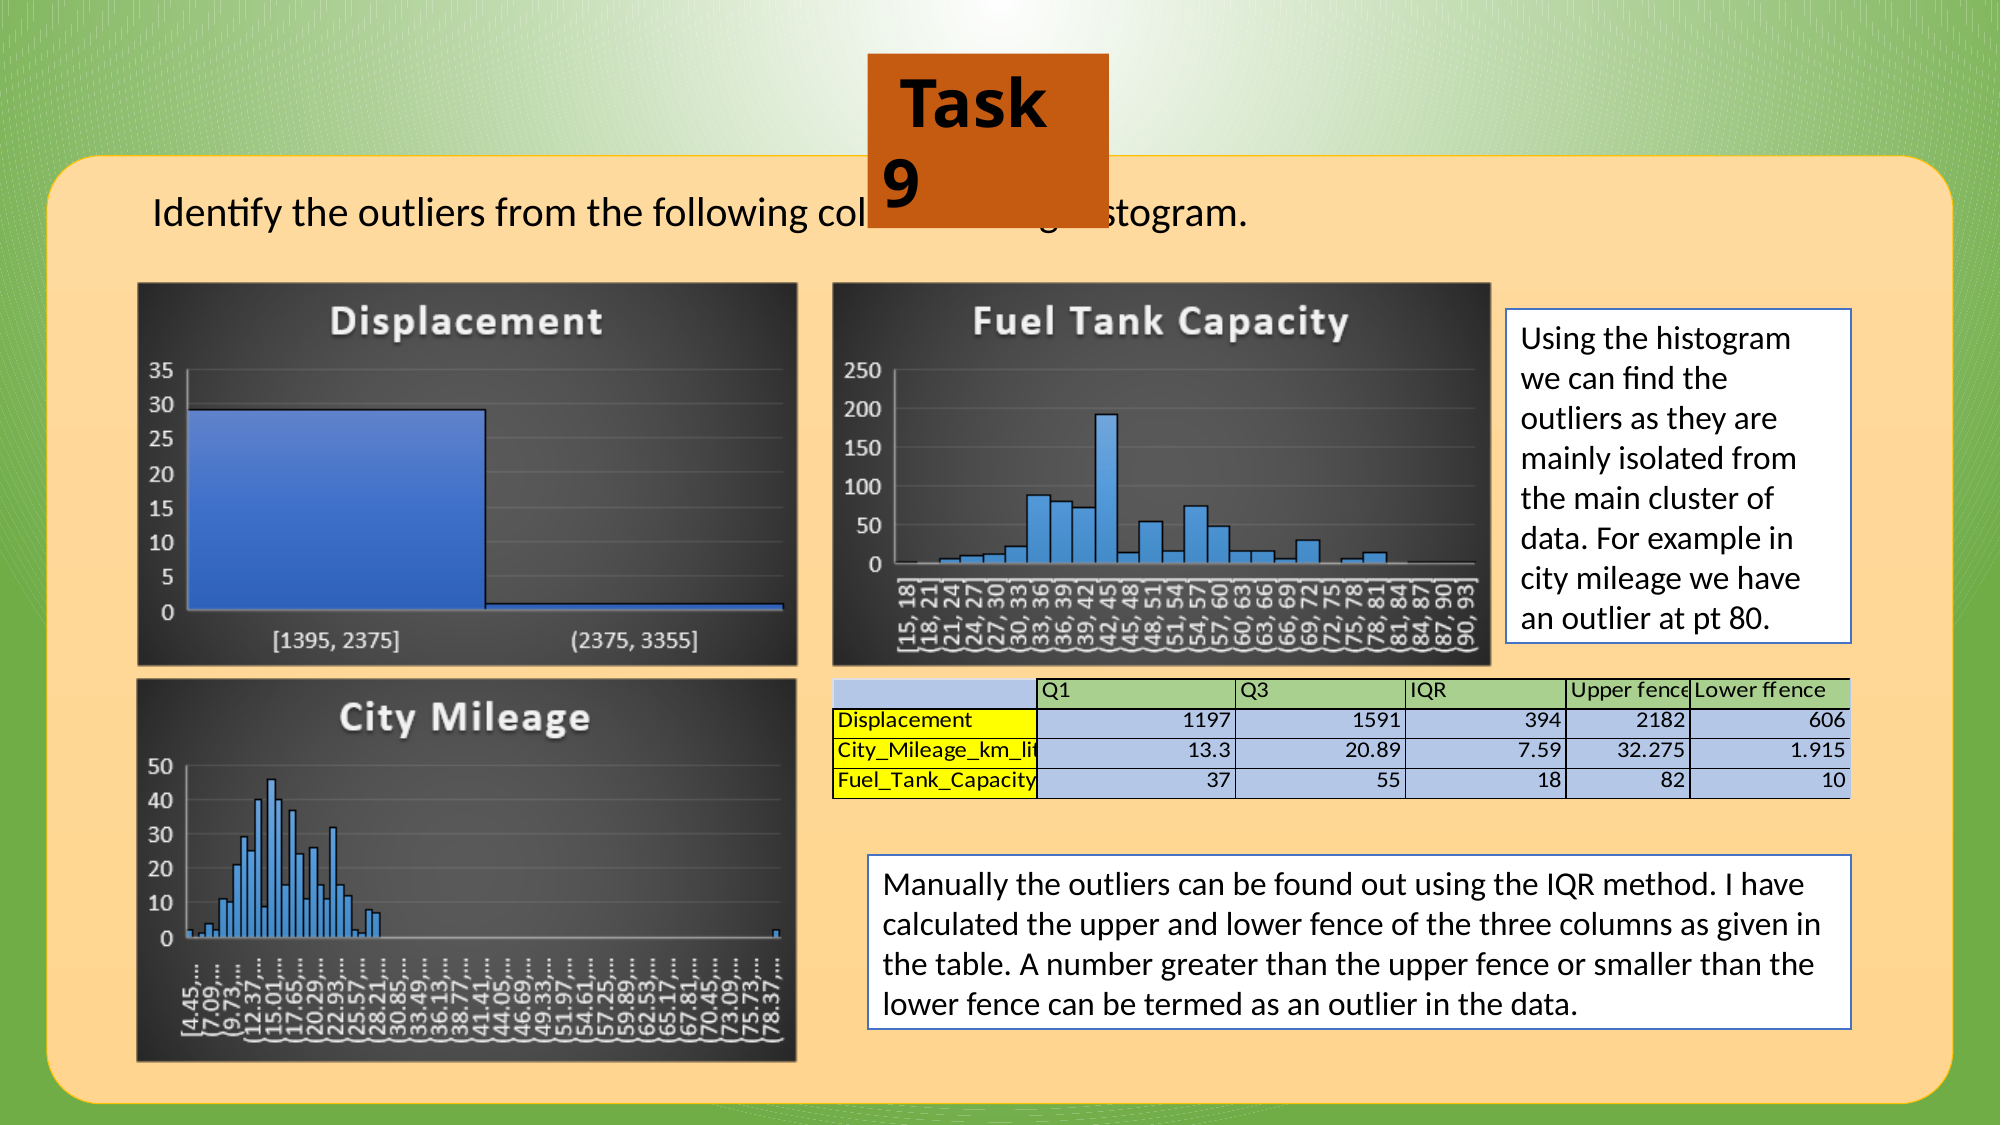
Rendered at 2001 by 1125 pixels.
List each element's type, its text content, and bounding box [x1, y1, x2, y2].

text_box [832, 678, 1852, 800]
picture [136, 678, 799, 1066]
text_box Manually the outliers can be found out using the IQR method. I have calculated the upper and lower fence of the three columns as given in the table. A number greater than the upper fence or smaller than the lower fence can be termed as an outlier in the data. [867, 854, 1852, 1030]
picture [137, 282, 800, 670]
picture [832, 282, 1495, 670]
text_box Using the histogram we can find the outliers as they are mainly isolated from the main cluster of data. For example in city mileage we have an outlier at pt 80. [1505, 308, 1852, 644]
list Identify the outliers from the following columns using histogram. [137, 182, 1863, 1014]
text_box [46, 155, 1954, 1105]
text_box Task 9 [867, 53, 1109, 229]
